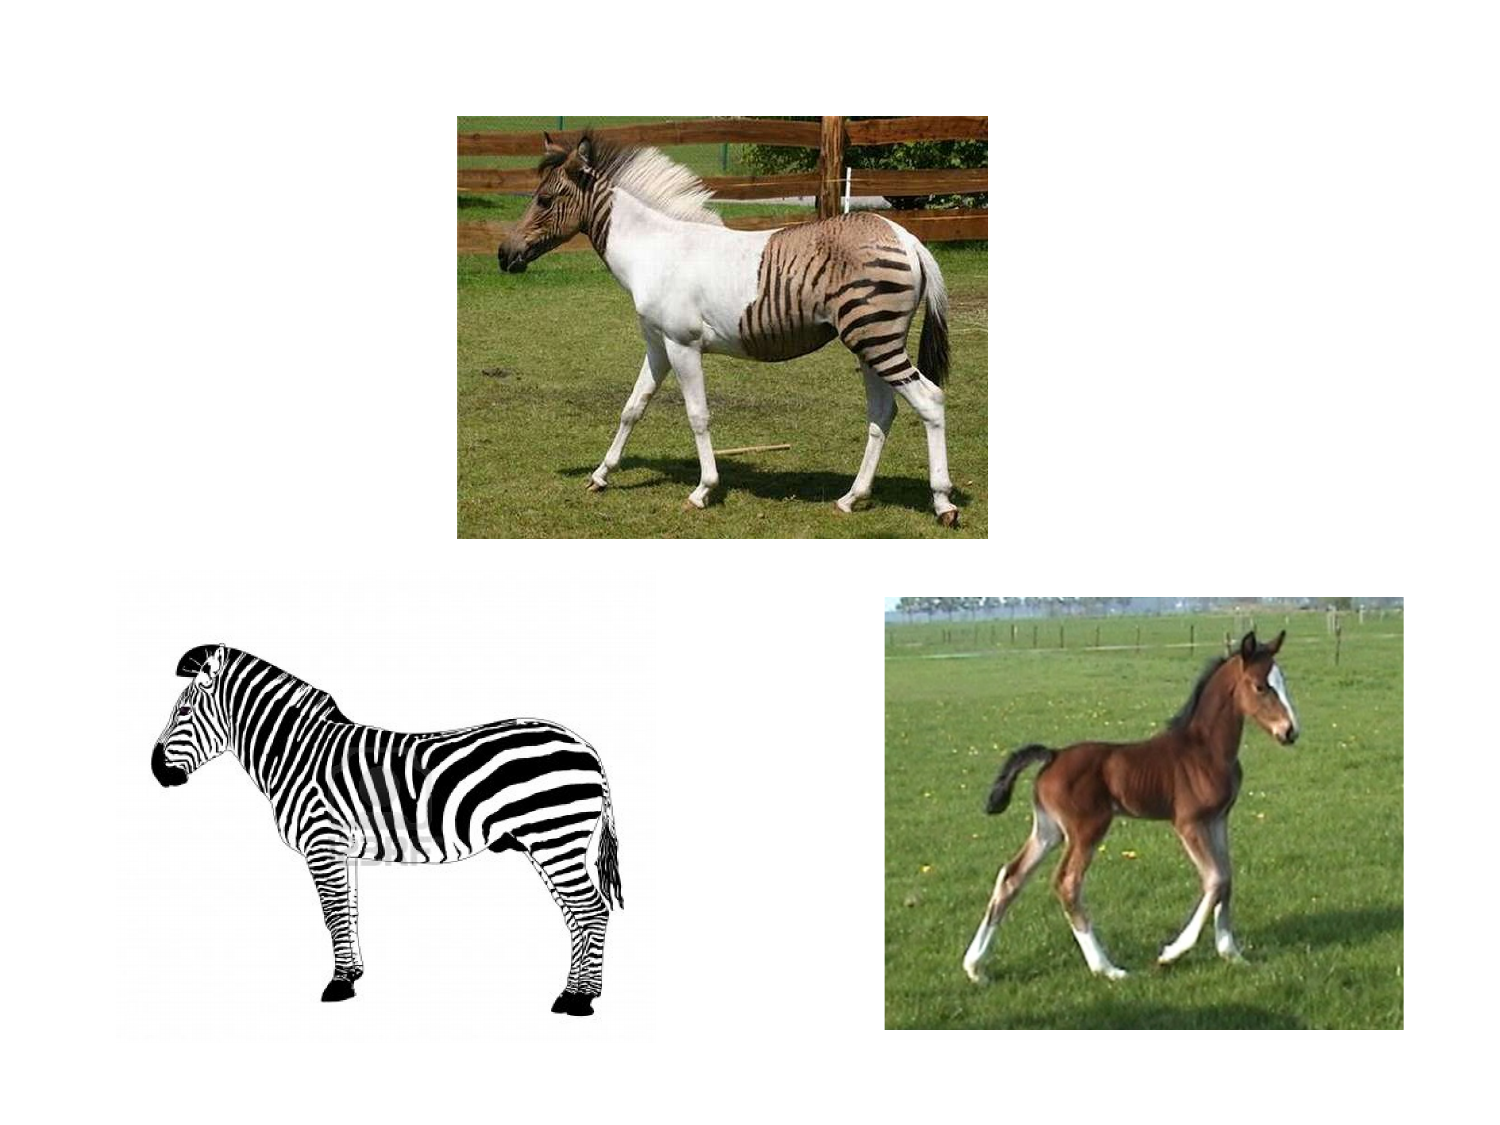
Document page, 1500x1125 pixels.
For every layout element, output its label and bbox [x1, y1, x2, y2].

picture [115, 570, 656, 1044]
picture [884, 597, 1405, 1030]
picture [457, 116, 988, 540]
